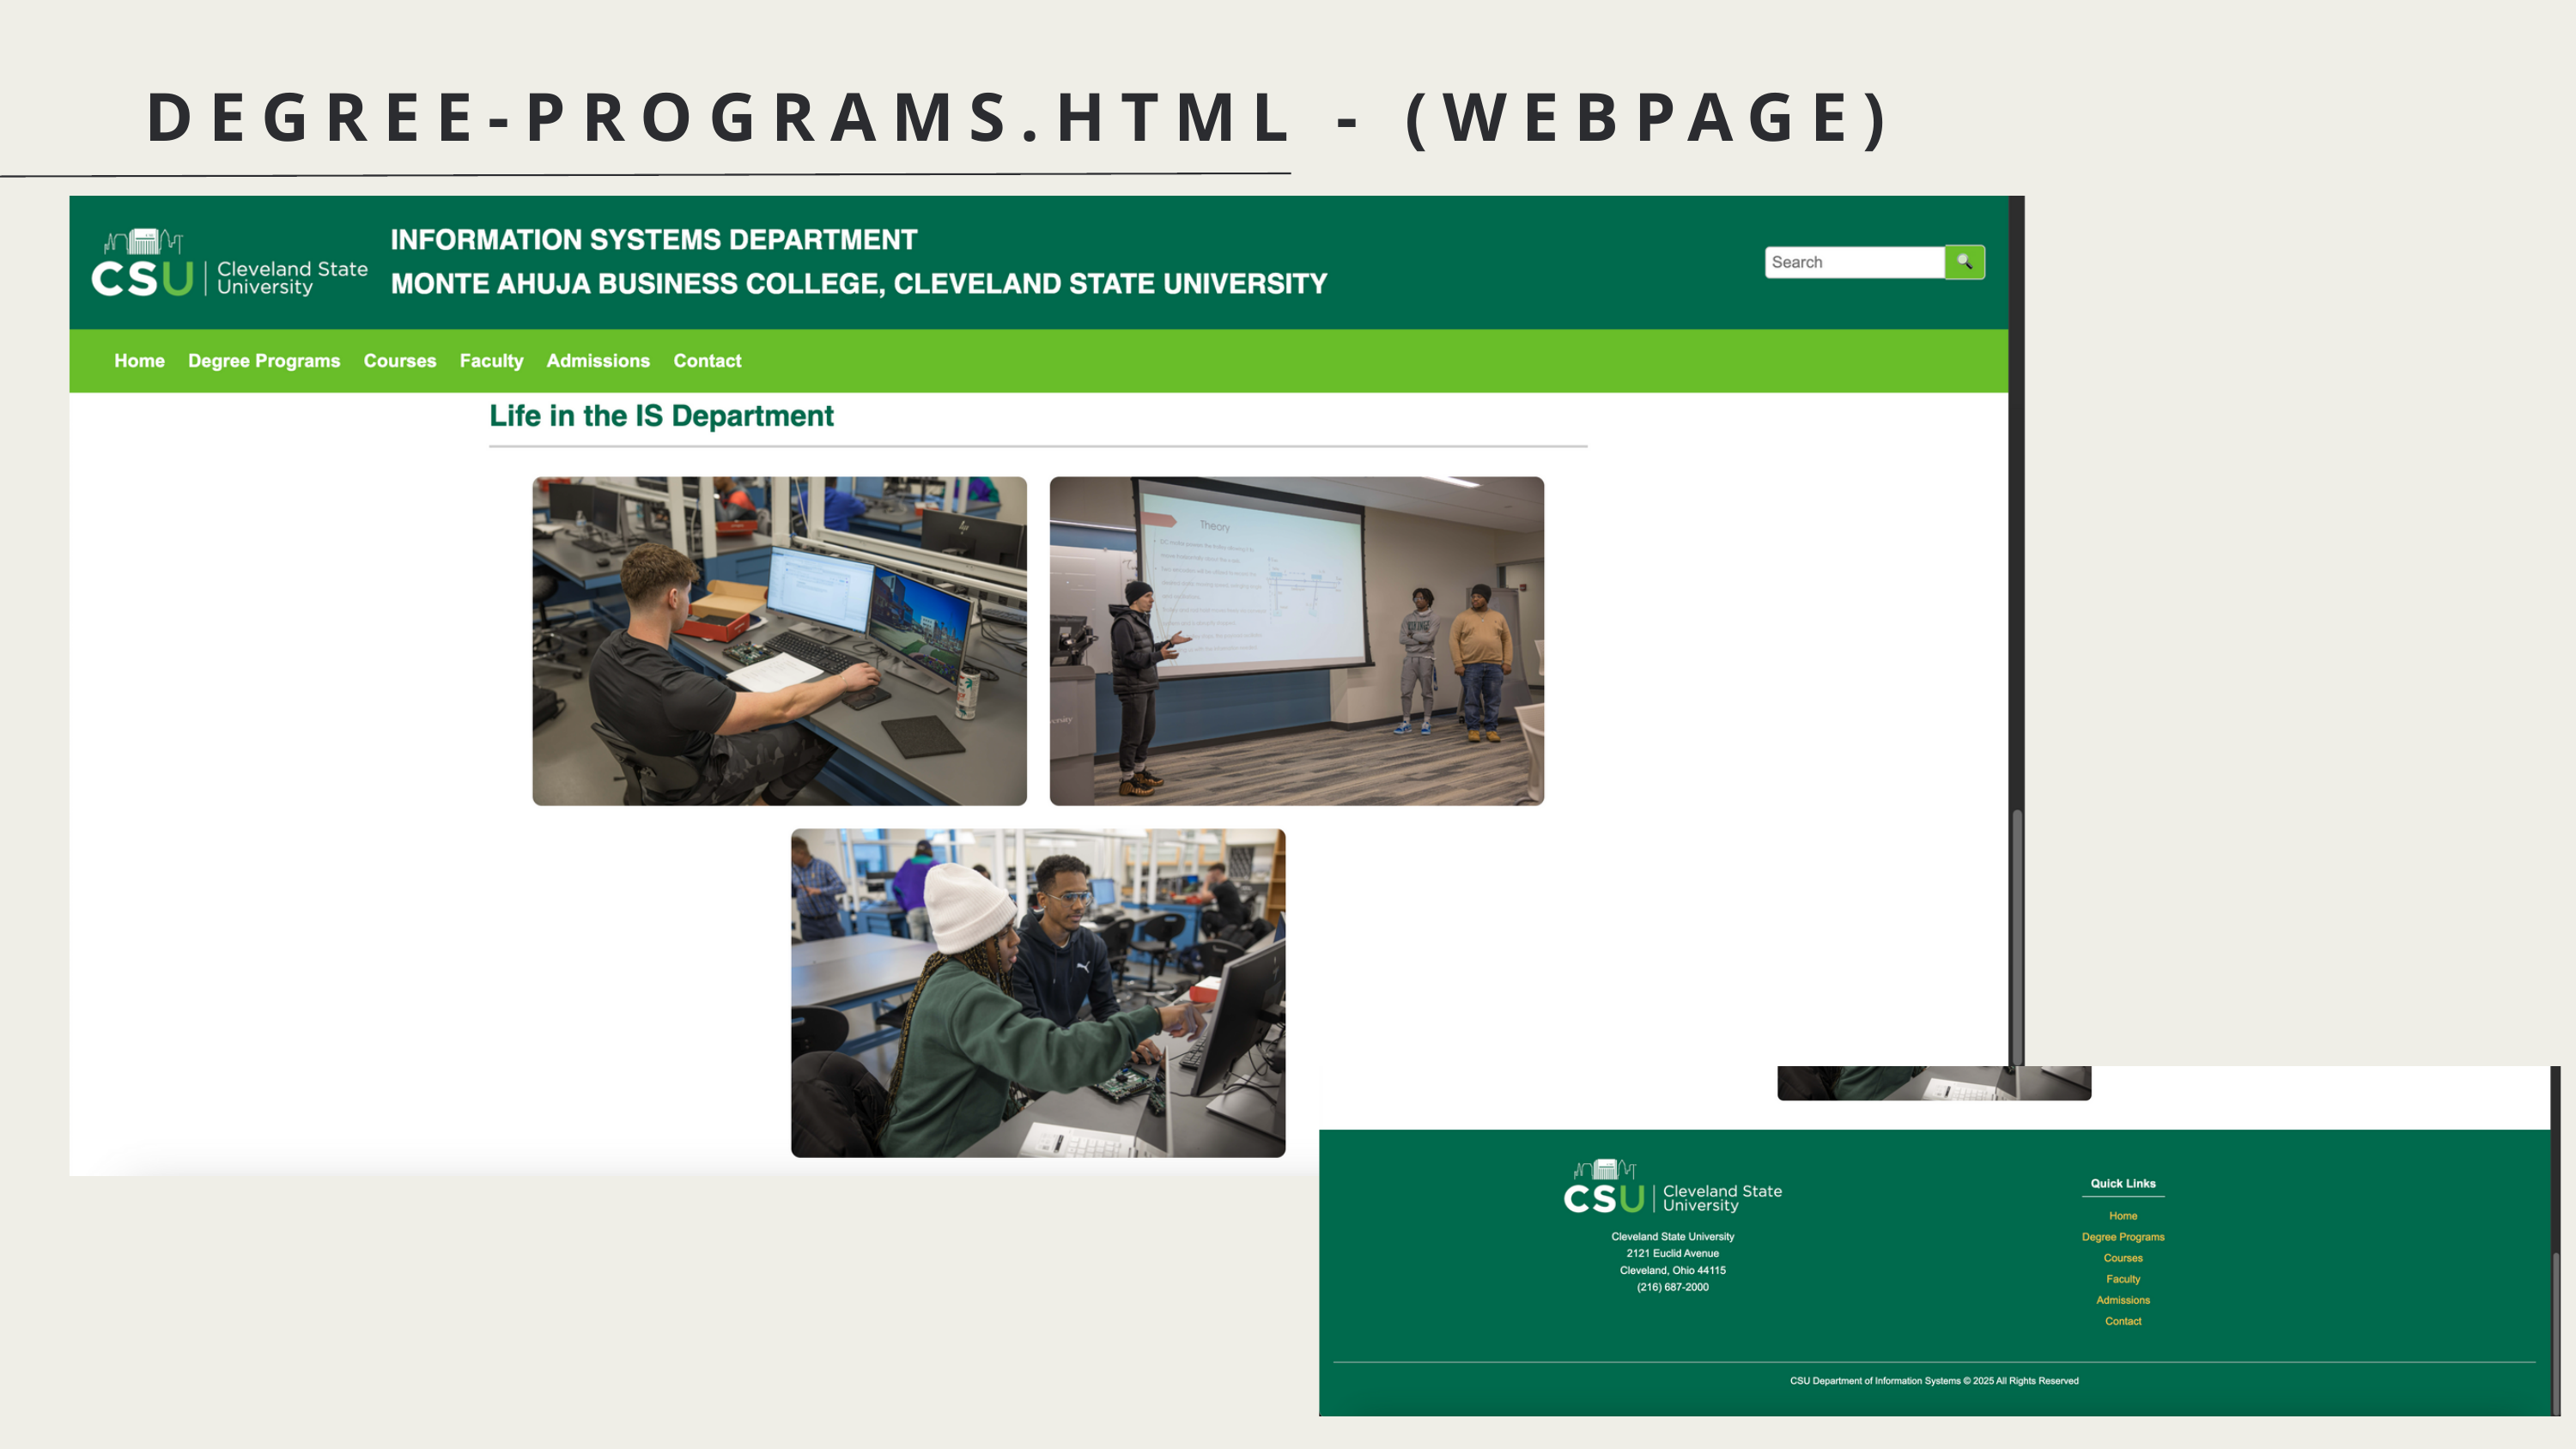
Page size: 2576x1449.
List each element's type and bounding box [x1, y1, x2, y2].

text_box [0, 70, 2432, 180]
text_box [1319, 1066, 2561, 1416]
text_box [69, 196, 2026, 1176]
